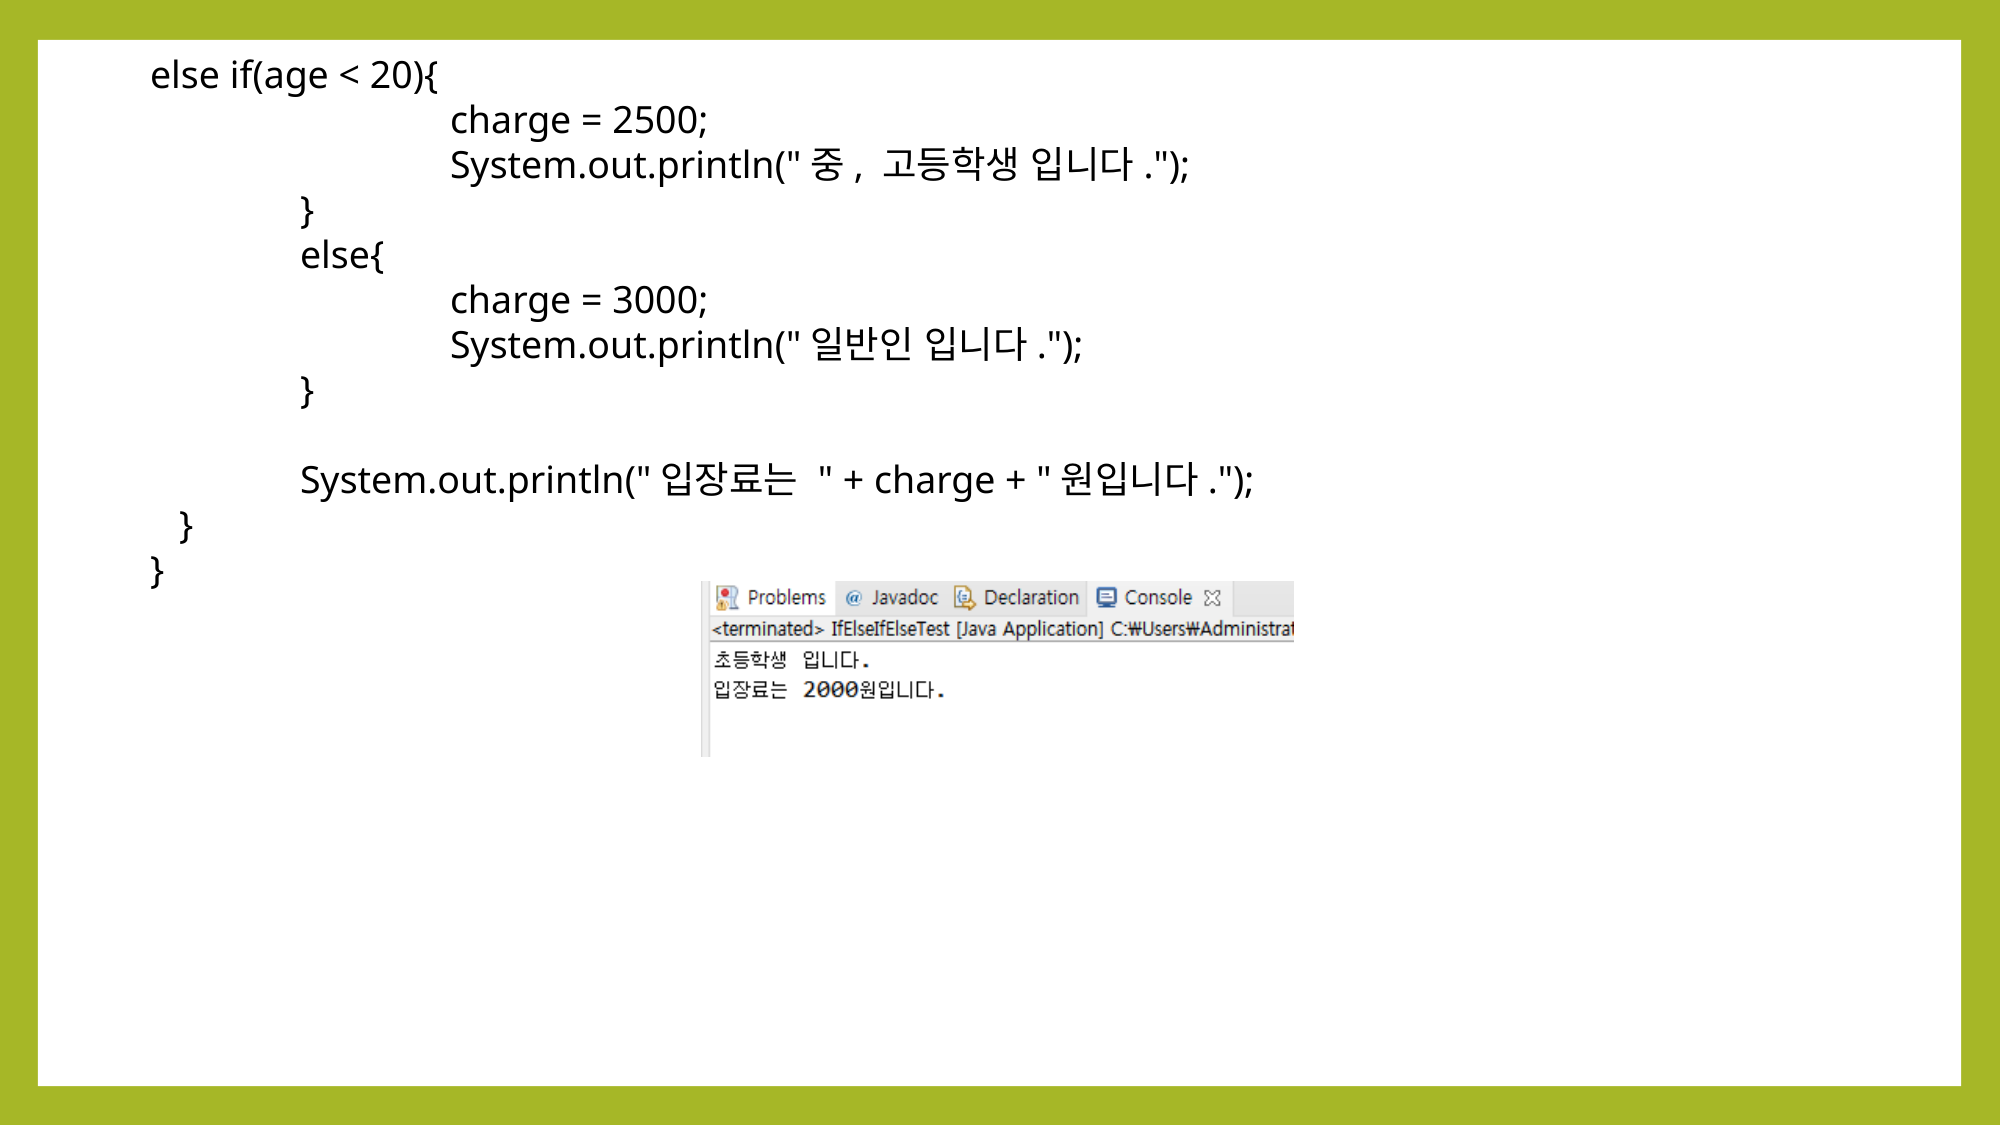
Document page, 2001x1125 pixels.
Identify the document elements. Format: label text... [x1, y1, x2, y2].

text_box else if(age < 20){ charge = 2500; System.out.println("중, 고등학생 입니다."); } else{ charge = 3000; System.out.println("일반인 입니다."); } System.out.println("입장료는 " + charge + "원입니다."); } } [135, 44, 1874, 599]
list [700, 580, 1294, 757]
